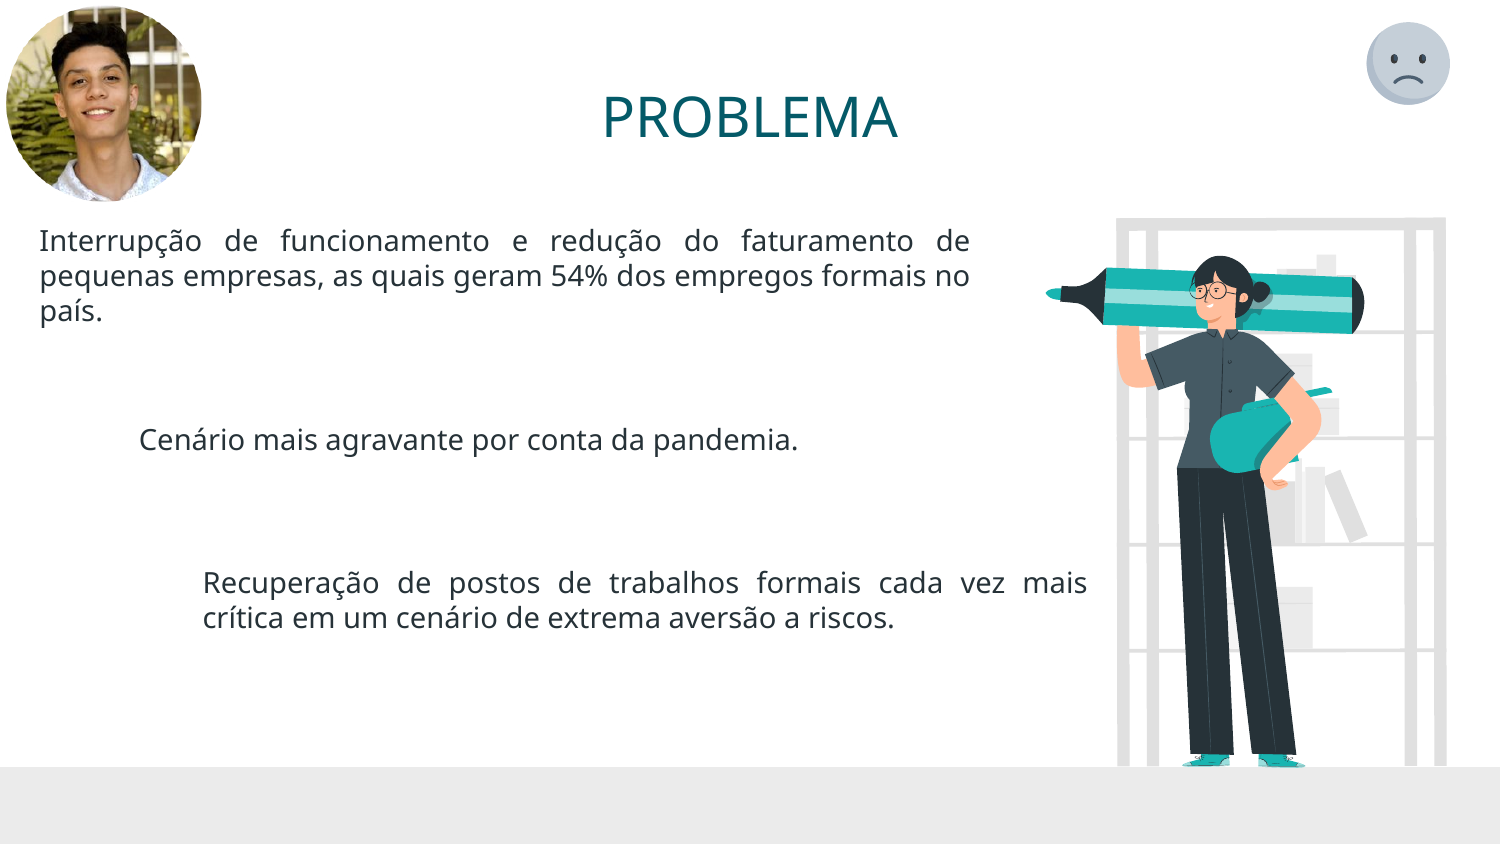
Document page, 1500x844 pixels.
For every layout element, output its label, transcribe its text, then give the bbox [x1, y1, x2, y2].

text_box Cenário mais agravante por conta da pandemia. [123, 413, 821, 509]
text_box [1361, 21, 1451, 106]
text_box Recuperação de postos de trabalhos formais cada vez mais crítica em um cenário de extrema aversão a riscos. [187, 556, 1040, 687]
list Interrupção de funcionamento e redução do faturamento de pequenas empresas, as quais geram 54% dos empregos formais no país. [24, 249, 987, 343]
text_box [1045, 217, 1447, 768]
picture [0, 0, 207, 207]
title PROBLEMA [211, 88, 1382, 142]
